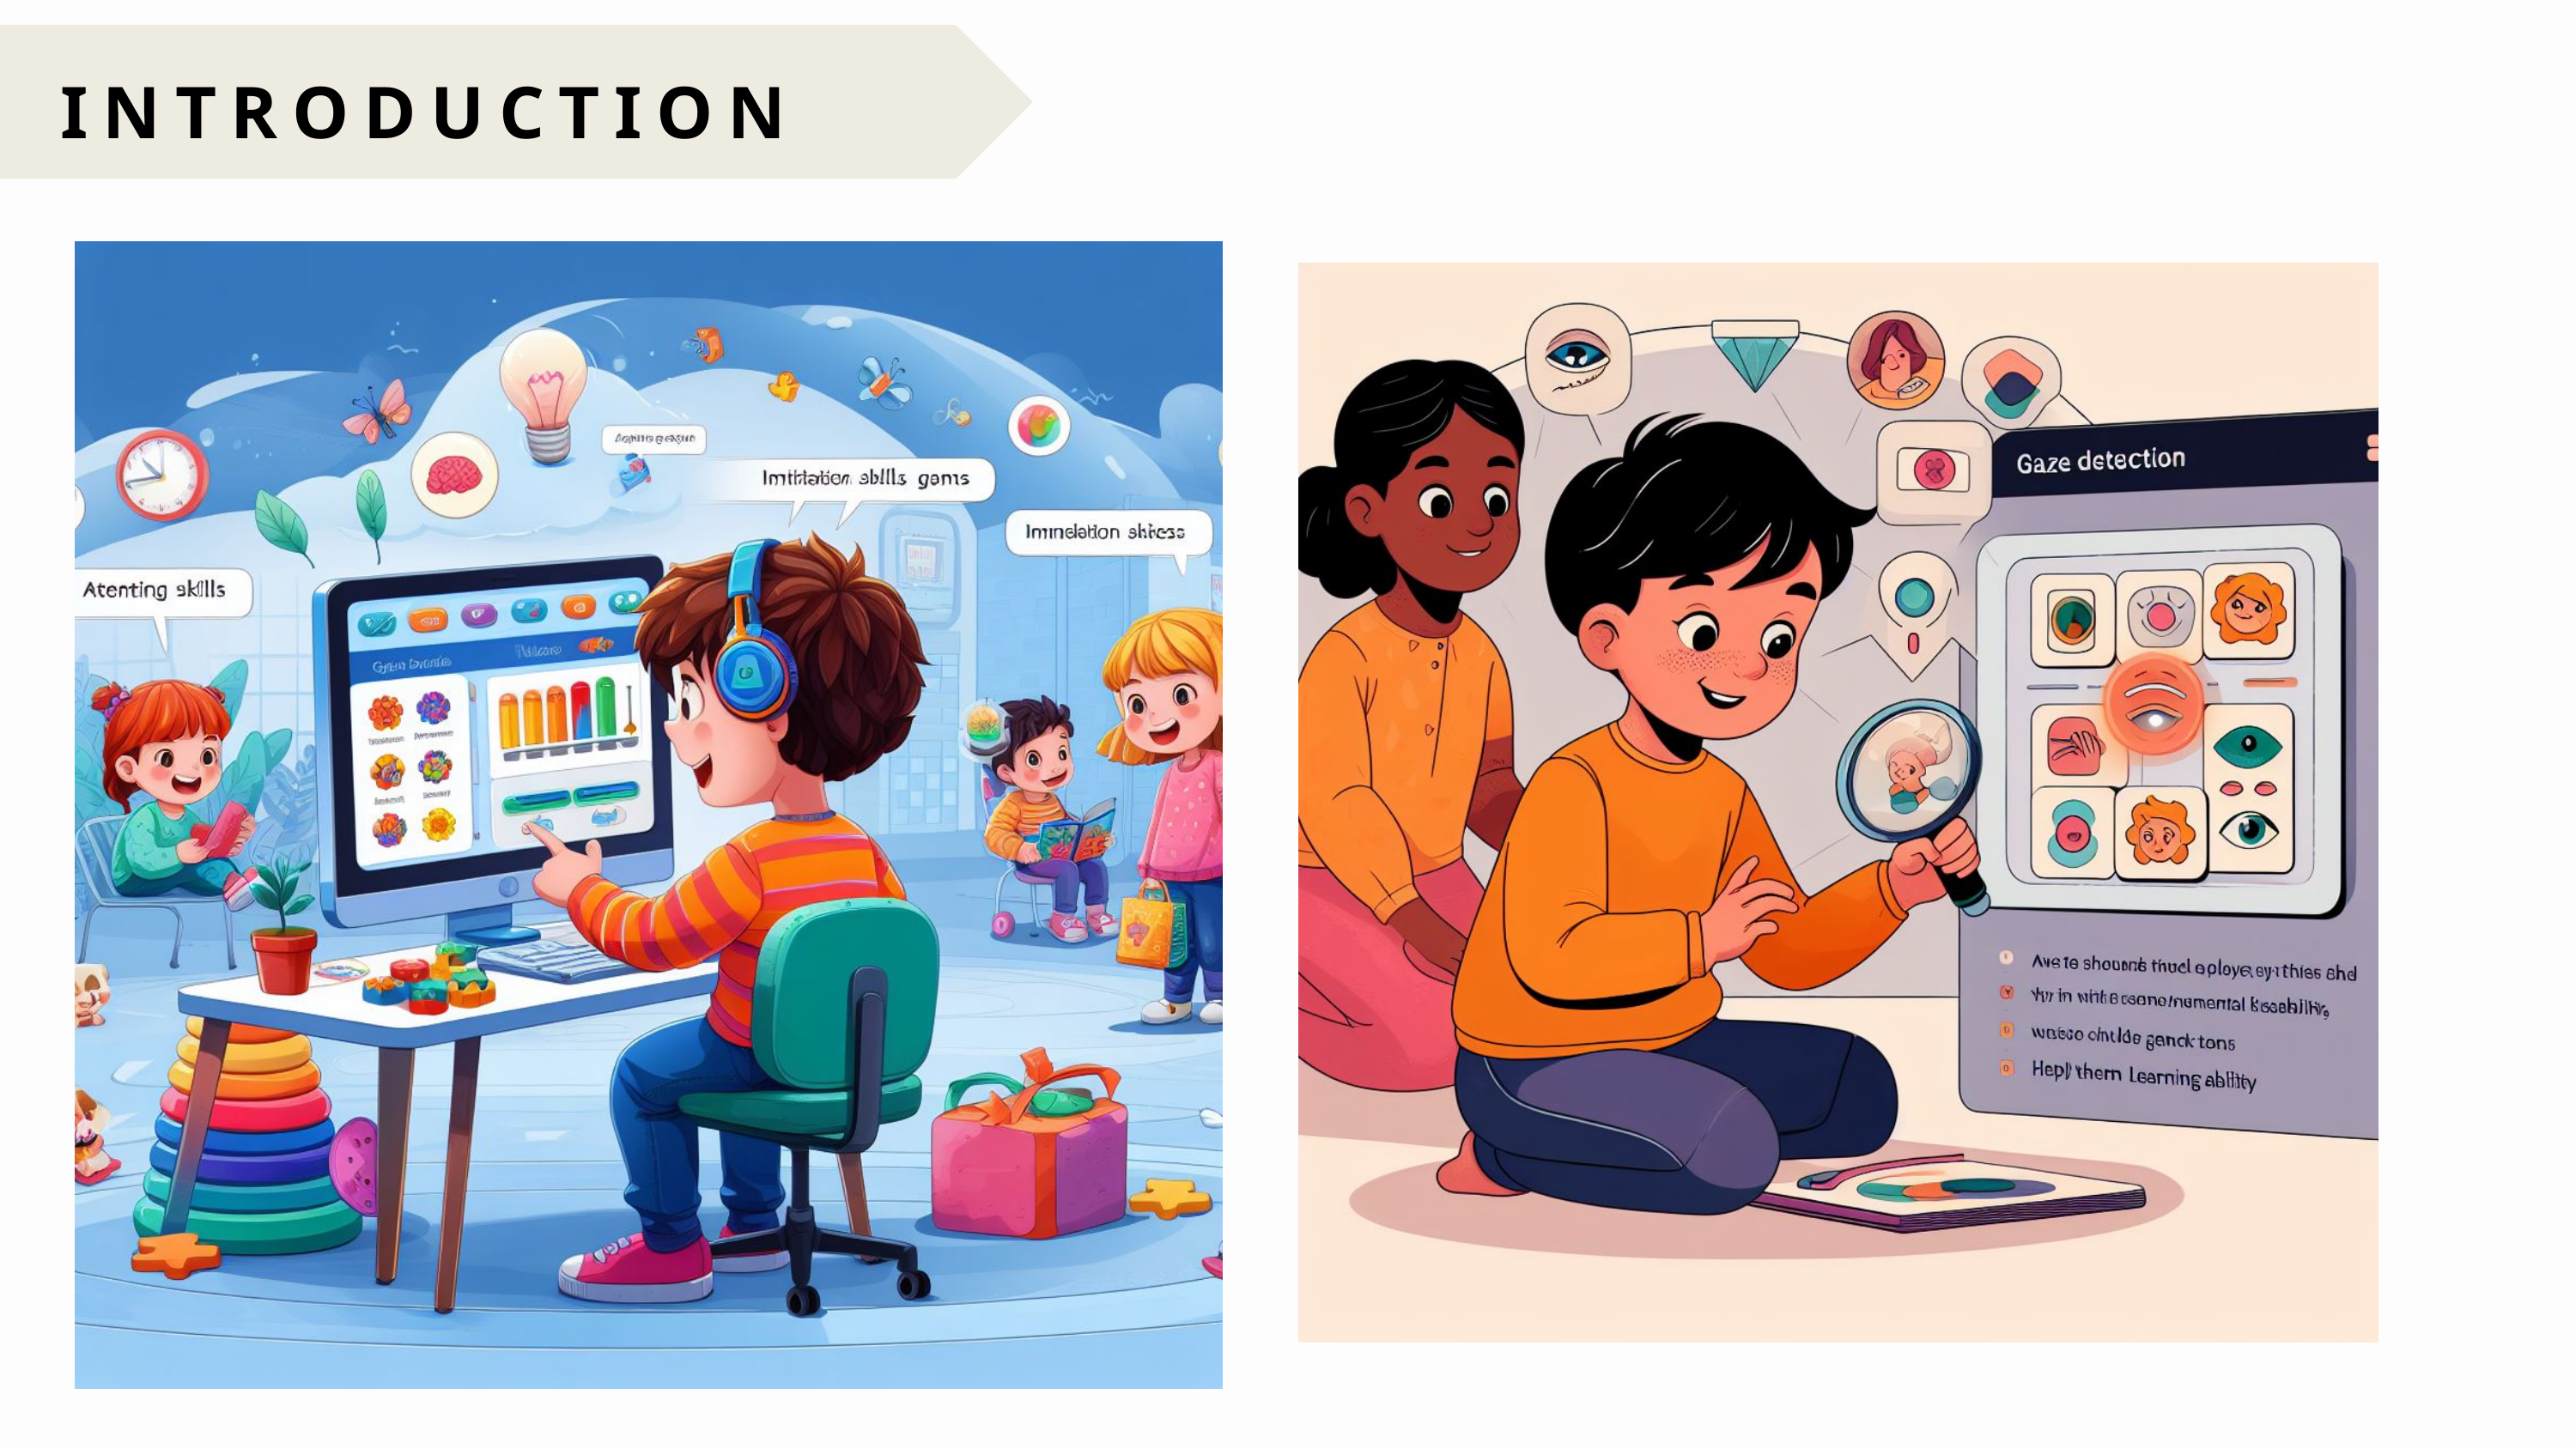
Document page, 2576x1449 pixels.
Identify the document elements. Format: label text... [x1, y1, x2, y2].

picture [1298, 262, 2379, 1343]
picture [75, 241, 1224, 1389]
text_box [0, 25, 1033, 179]
text_box INTRODUCTION [1, 52, 847, 154]
